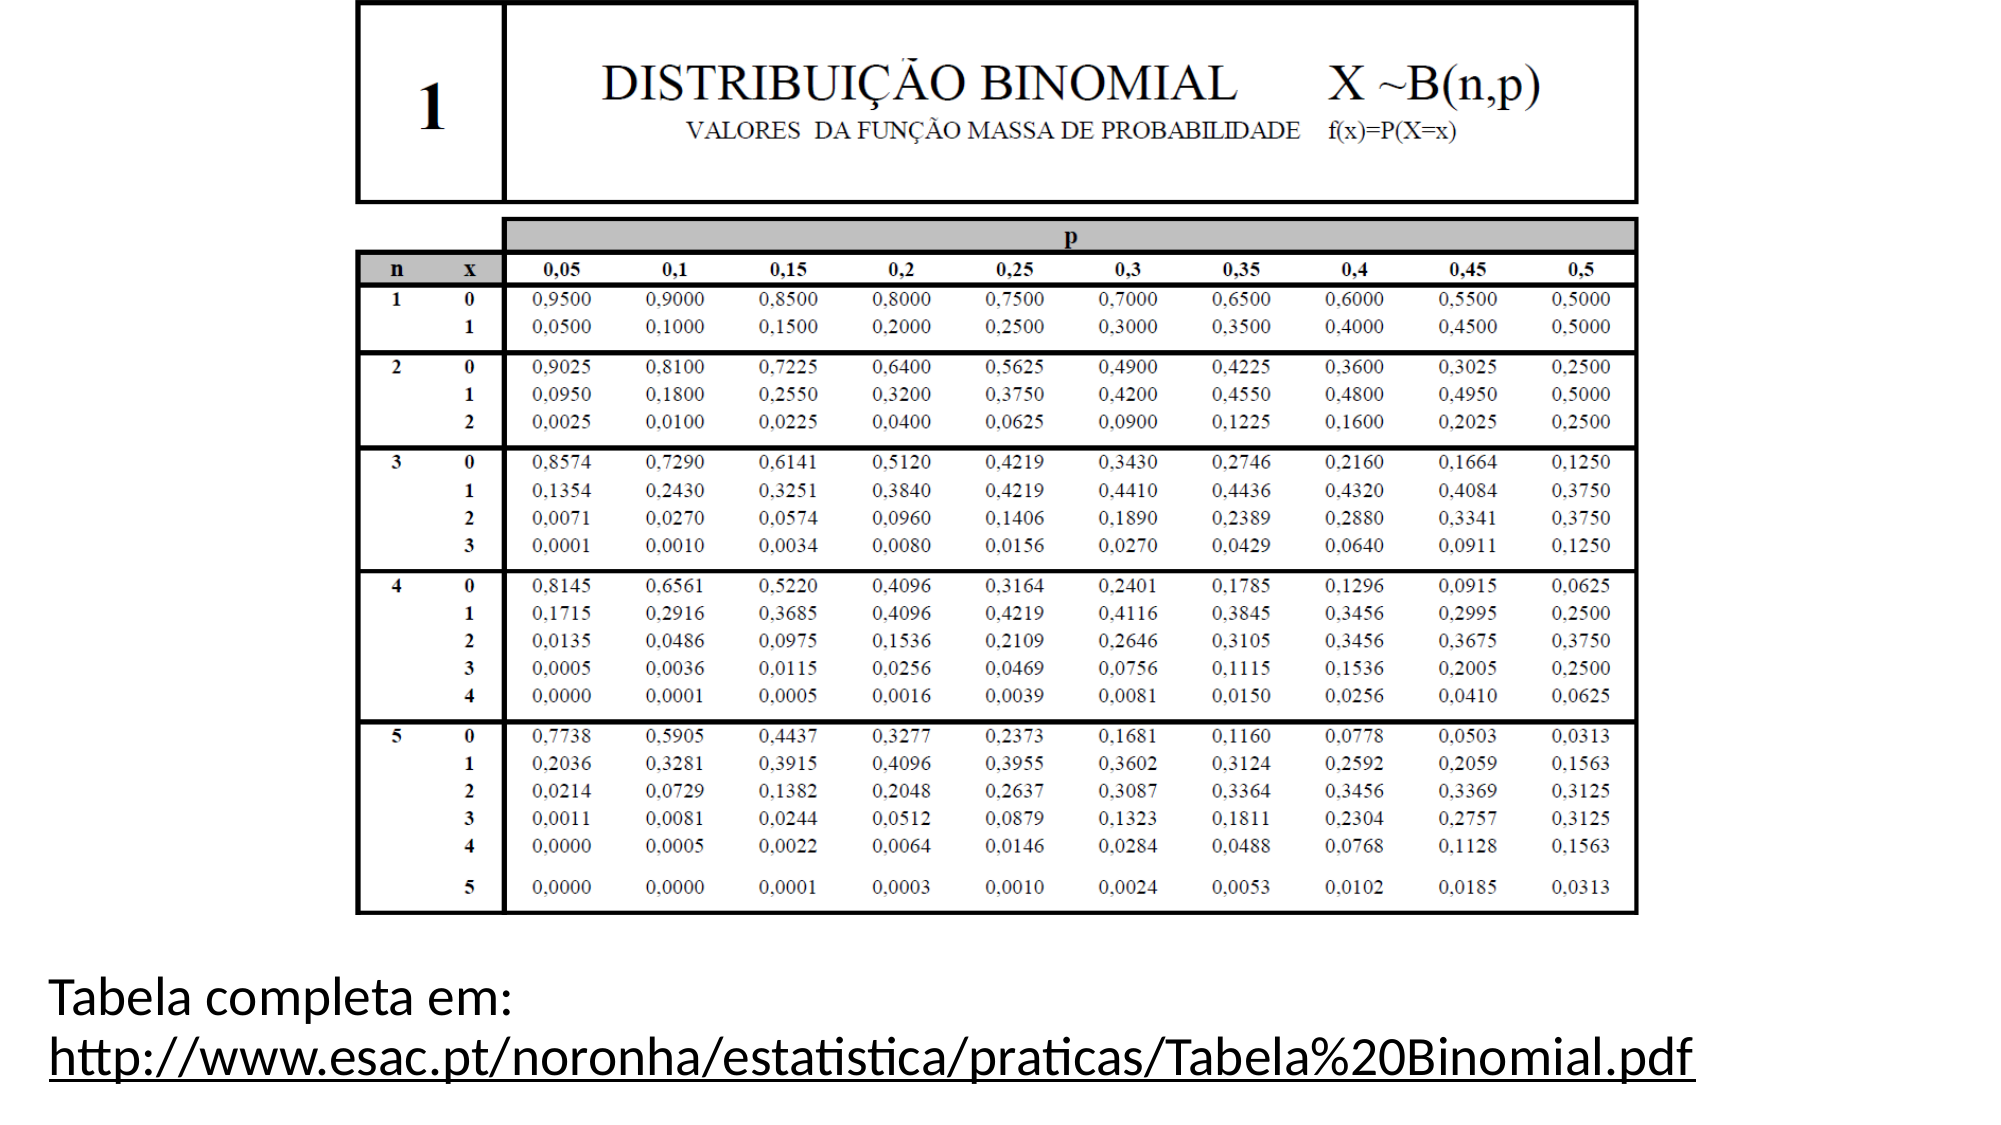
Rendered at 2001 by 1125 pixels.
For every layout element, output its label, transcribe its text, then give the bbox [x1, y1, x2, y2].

list Tabela completa em: http://www.esac.pt/noronha/estatistica/praticas/Tabela%20Binomial.pdf [33, 159, 1961, 1100]
picture [349, 0, 1645, 915]
